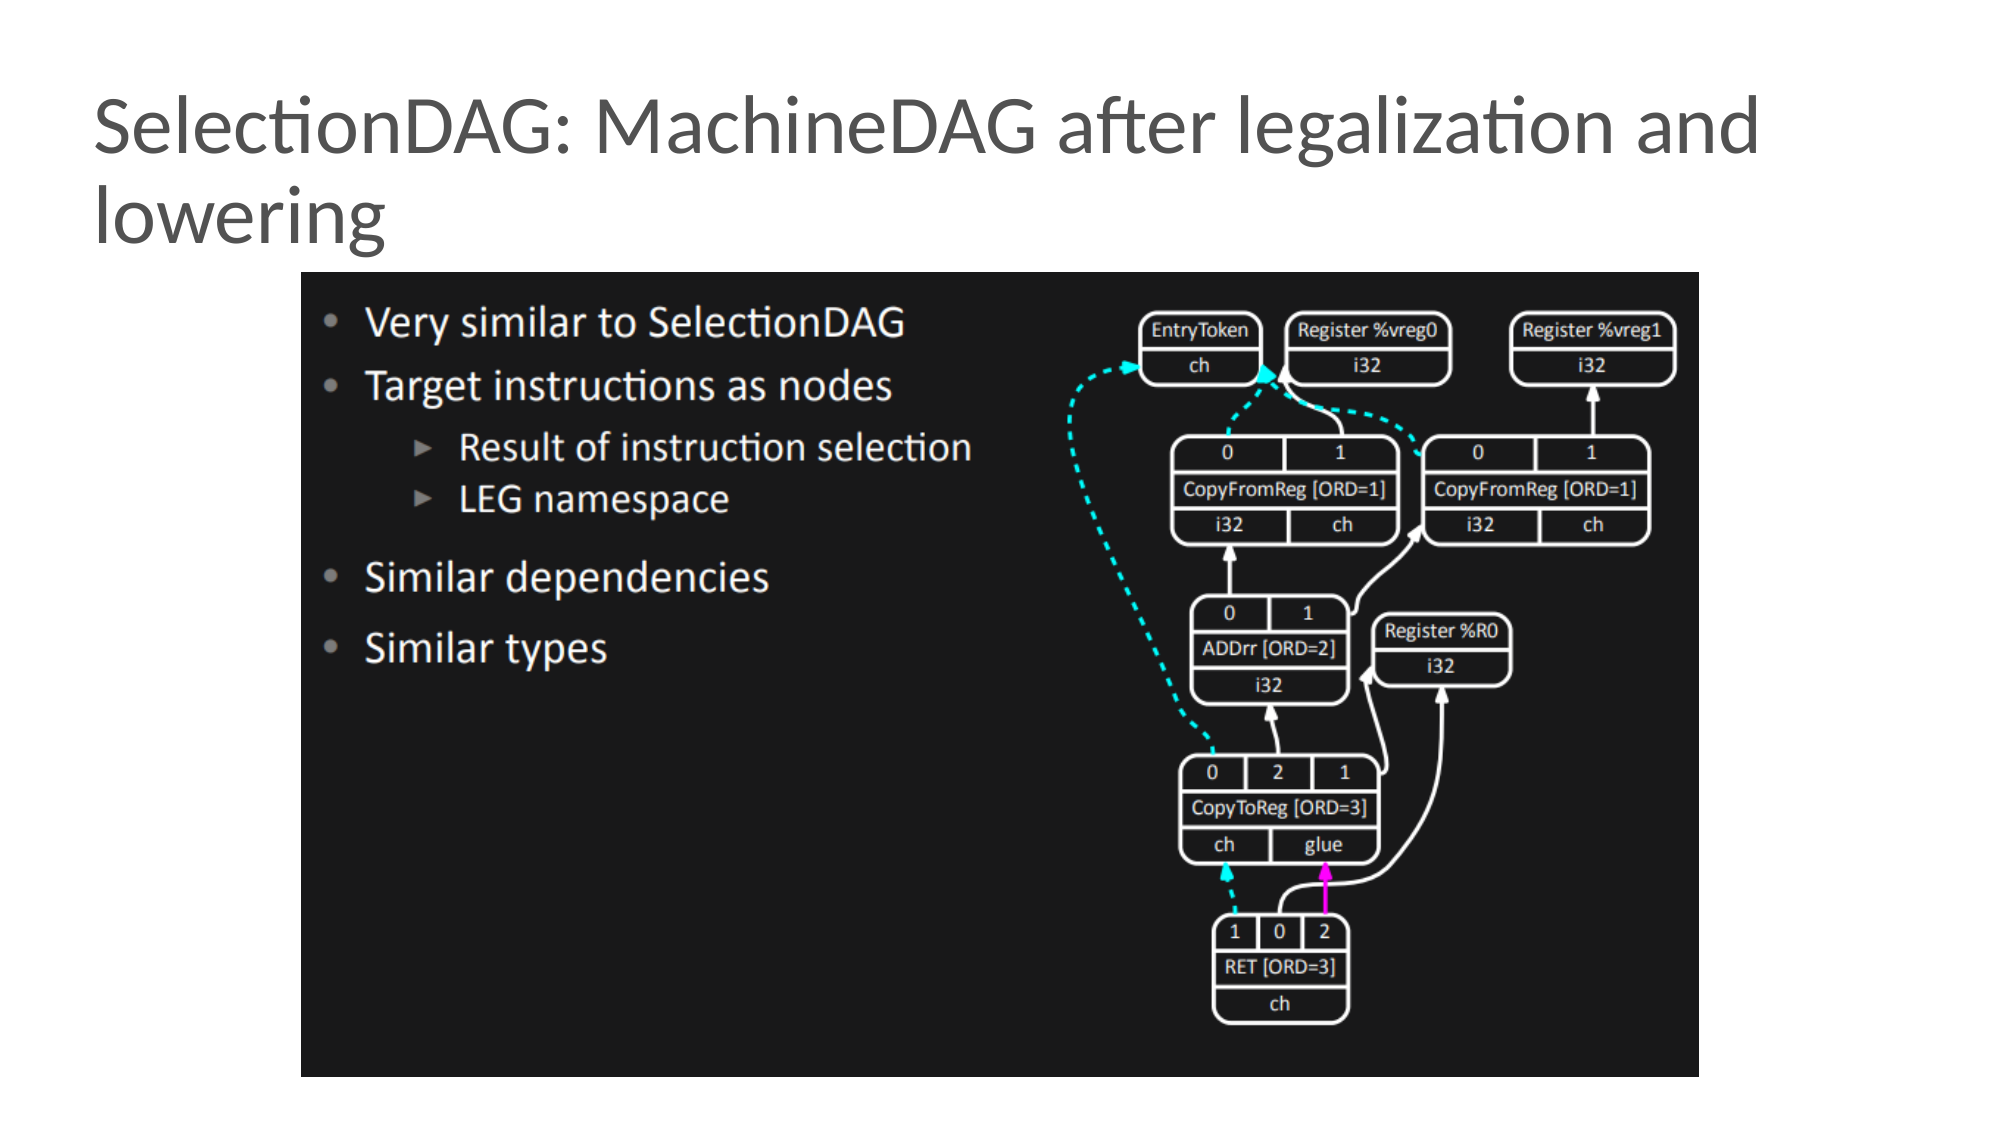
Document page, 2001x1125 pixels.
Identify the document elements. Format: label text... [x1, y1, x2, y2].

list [300, 272, 1700, 1077]
title SelectionDAG: MachineDAG after legalization and lowering [93, 93, 1900, 250]
